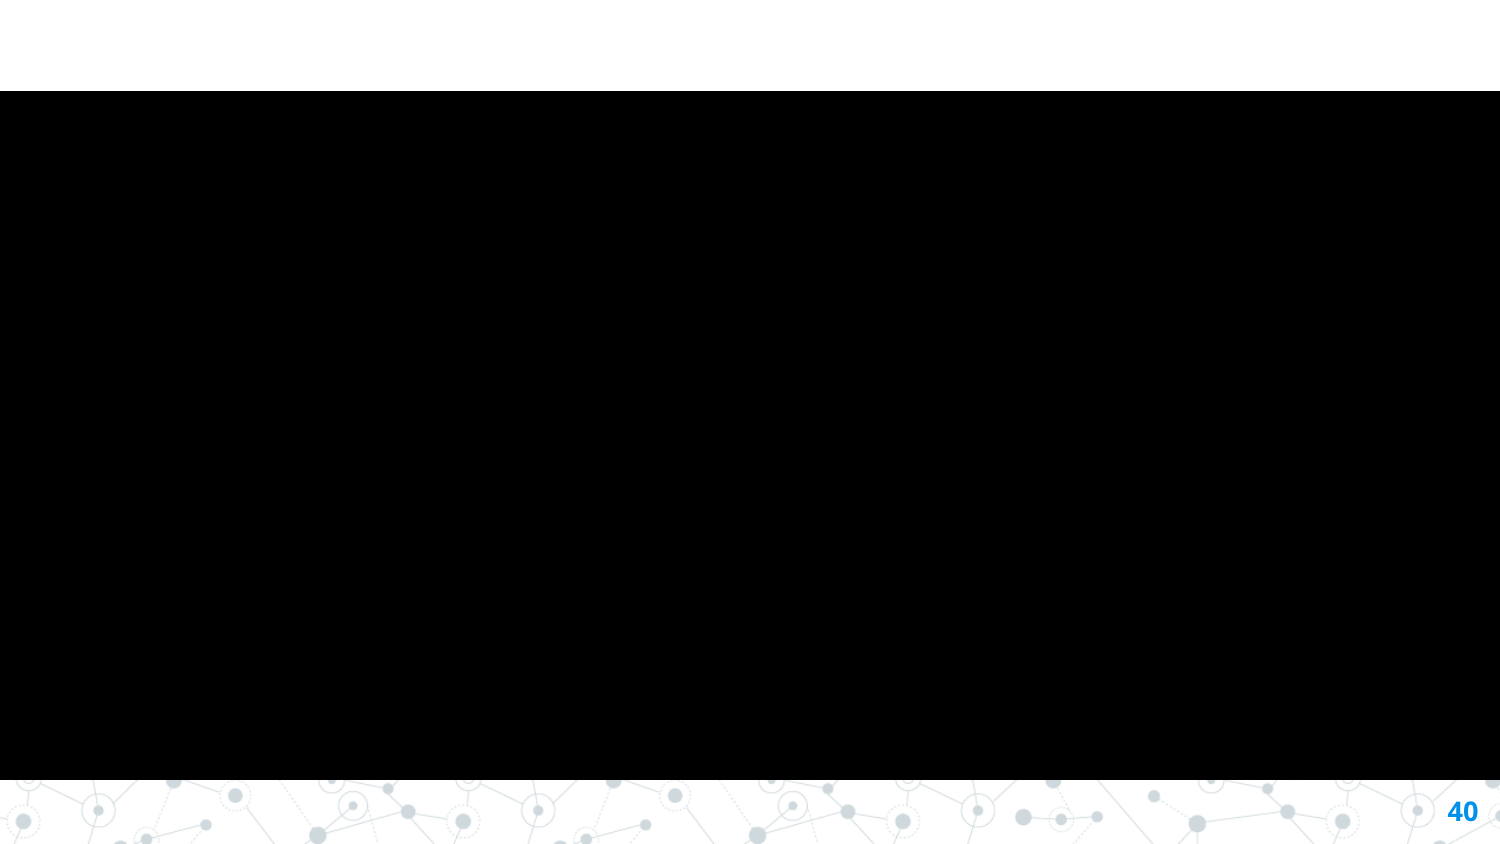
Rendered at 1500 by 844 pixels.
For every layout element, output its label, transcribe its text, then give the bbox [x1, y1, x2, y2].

picture [0, 0, 1500, 844]
slide_number 40 [1403, 788, 1494, 844]
